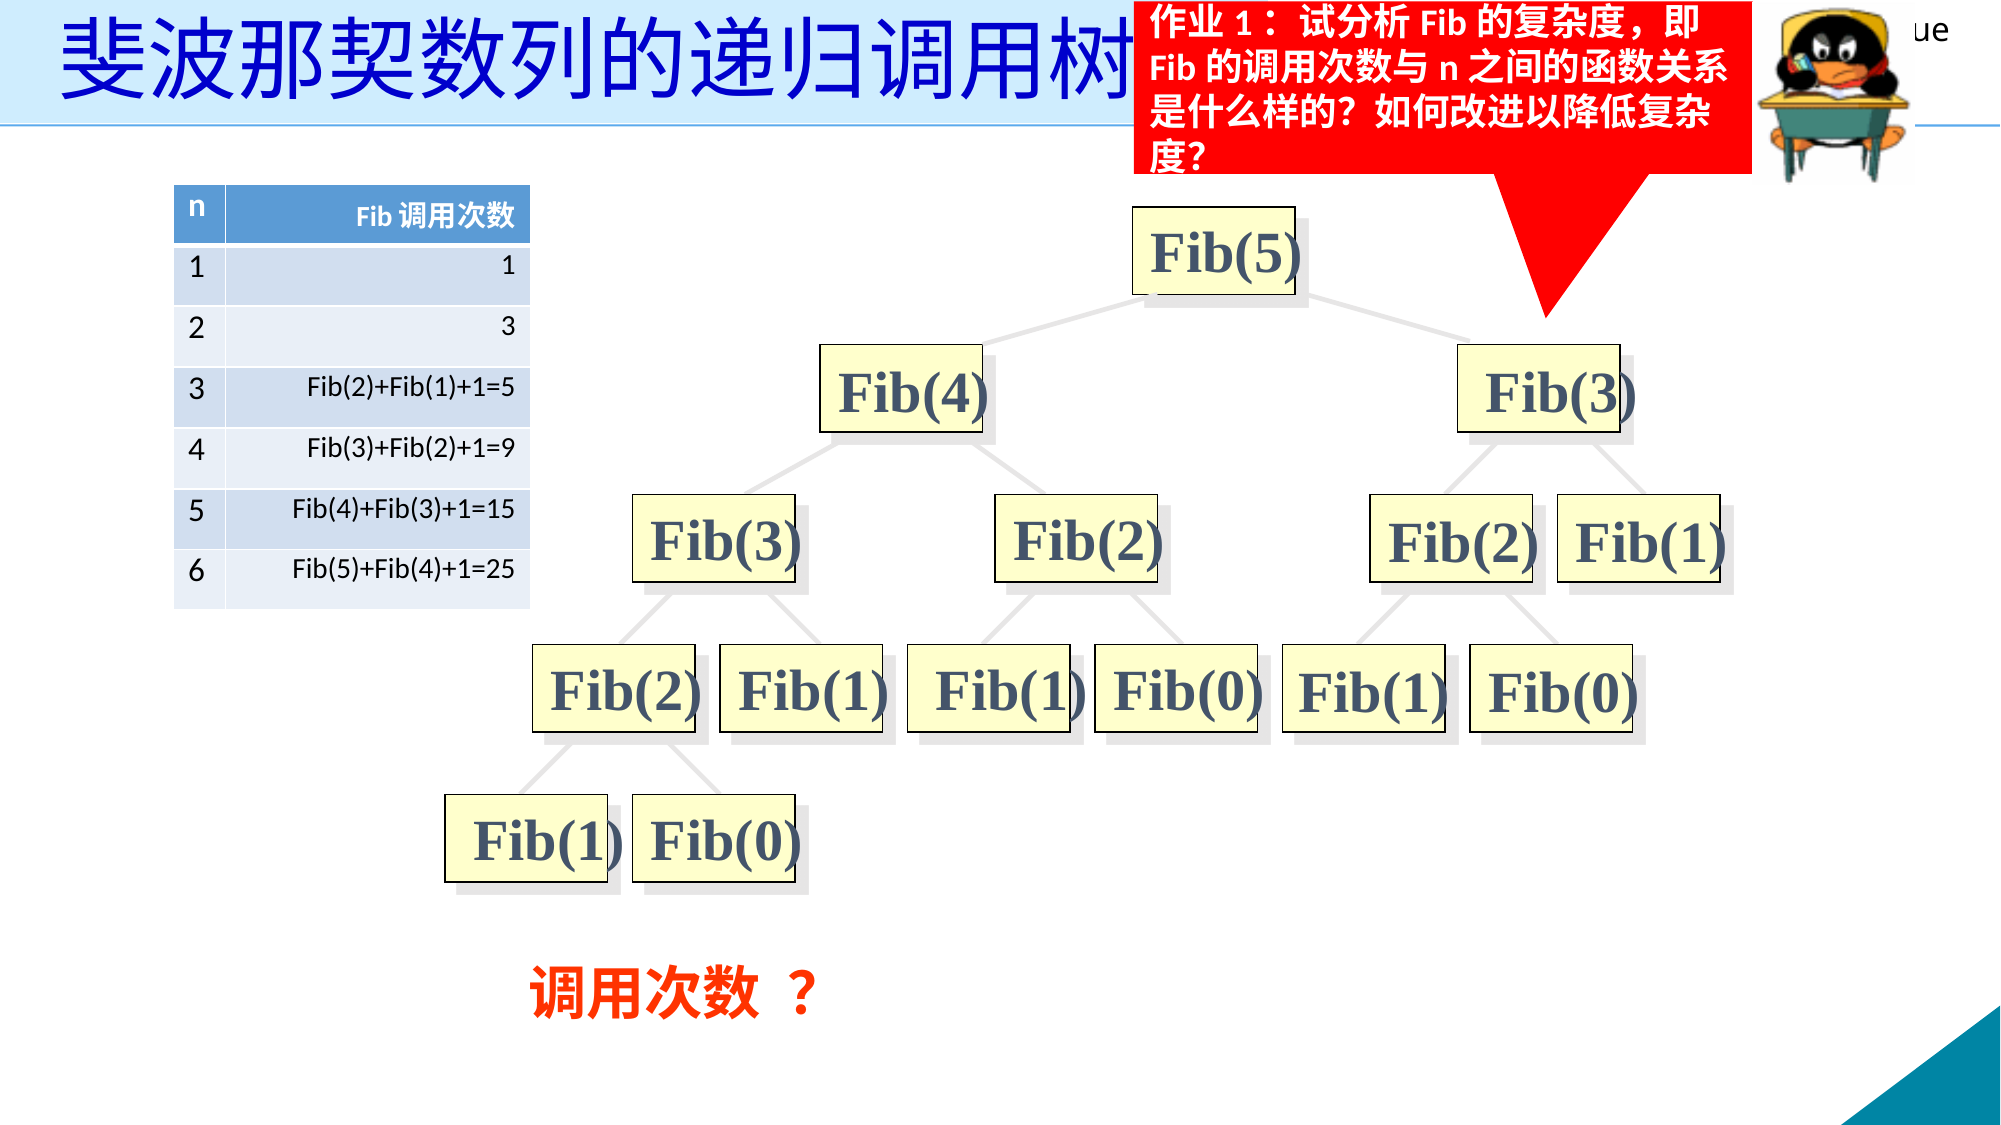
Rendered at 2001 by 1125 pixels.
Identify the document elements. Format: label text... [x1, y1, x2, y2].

text_box Fib(0) [635, 794, 818, 880]
text_box 调用次数 ？ [513, 949, 1714, 1034]
text_box Fib(0) [1098, 644, 1281, 730]
text_box 作业1：试分析Fib的复杂度，即Fib的调用次数与n之间的函数关系是什么样的？如何改进以降低复杂度？ [1133, 1, 1753, 7]
text_box Fib(2) [998, 494, 1181, 580]
text_box [1457, 344, 1620, 432]
text_box Fib(1) [1283, 646, 1466, 732]
text_box [1132, 206, 1295, 295]
table_cell 3 [226, 307, 530, 366]
text_box [719, 644, 883, 732]
table_cell 3 [174, 368, 225, 427]
text_box Fib(3) [635, 494, 818, 580]
text_box Fib(1) [723, 644, 906, 730]
text_box [1557, 494, 1720, 582]
table_cell Fib(3)+Fib(2)+1=9 [226, 429, 530, 488]
text_box Fib(3) [1470, 346, 1654, 432]
table_cell 2 [174, 307, 225, 366]
text_box [994, 494, 1158, 582]
text_box Fib(1) [458, 794, 635, 880]
text_box [444, 794, 608, 882]
table_header Fib调用次数 [226, 185, 530, 243]
text_box [1369, 494, 1533, 582]
table_cell 1 [174, 248, 225, 305]
table_header n [174, 185, 225, 243]
text_box [1469, 644, 1633, 732]
title 斐波那契数列的递归调用树 [43, 7, 1752, 121]
text_box Fib(0) [1473, 646, 1656, 732]
table_cell Fib(4)+Fib(3)+1=15 [226, 490, 530, 549]
text_box Fib(5) [1135, 206, 1318, 292]
text_box [632, 494, 795, 582]
text_box Fib(1) [920, 644, 1098, 730]
table_cell Fib(2)+Fib(1)+1=5 [226, 368, 530, 427]
text_box Fib(4) [823, 346, 1006, 432]
table_cell 5 [174, 490, 225, 549]
text_box [532, 644, 695, 732]
text_box Fib(2) [535, 644, 718, 730]
text_box [819, 344, 983, 432]
text_box 作业1：试分析Fib的复杂度，即Fib的调用次数与n之间的函数关系是什么样的？如何改进以降低复杂度？ [1133, 121, 1752, 319]
text_box Fib(2) [1373, 496, 1556, 582]
picture [1752, 2, 1915, 185]
text_box [907, 644, 1070, 732]
table_cell 6 [174, 550, 225, 609]
table_cell 4 [174, 429, 225, 488]
table_cell 1 [226, 248, 530, 305]
table_cell Fib(5)+Fib(4)+1=25 [226, 550, 530, 609]
text_box Fib(1) [1560, 496, 1744, 582]
